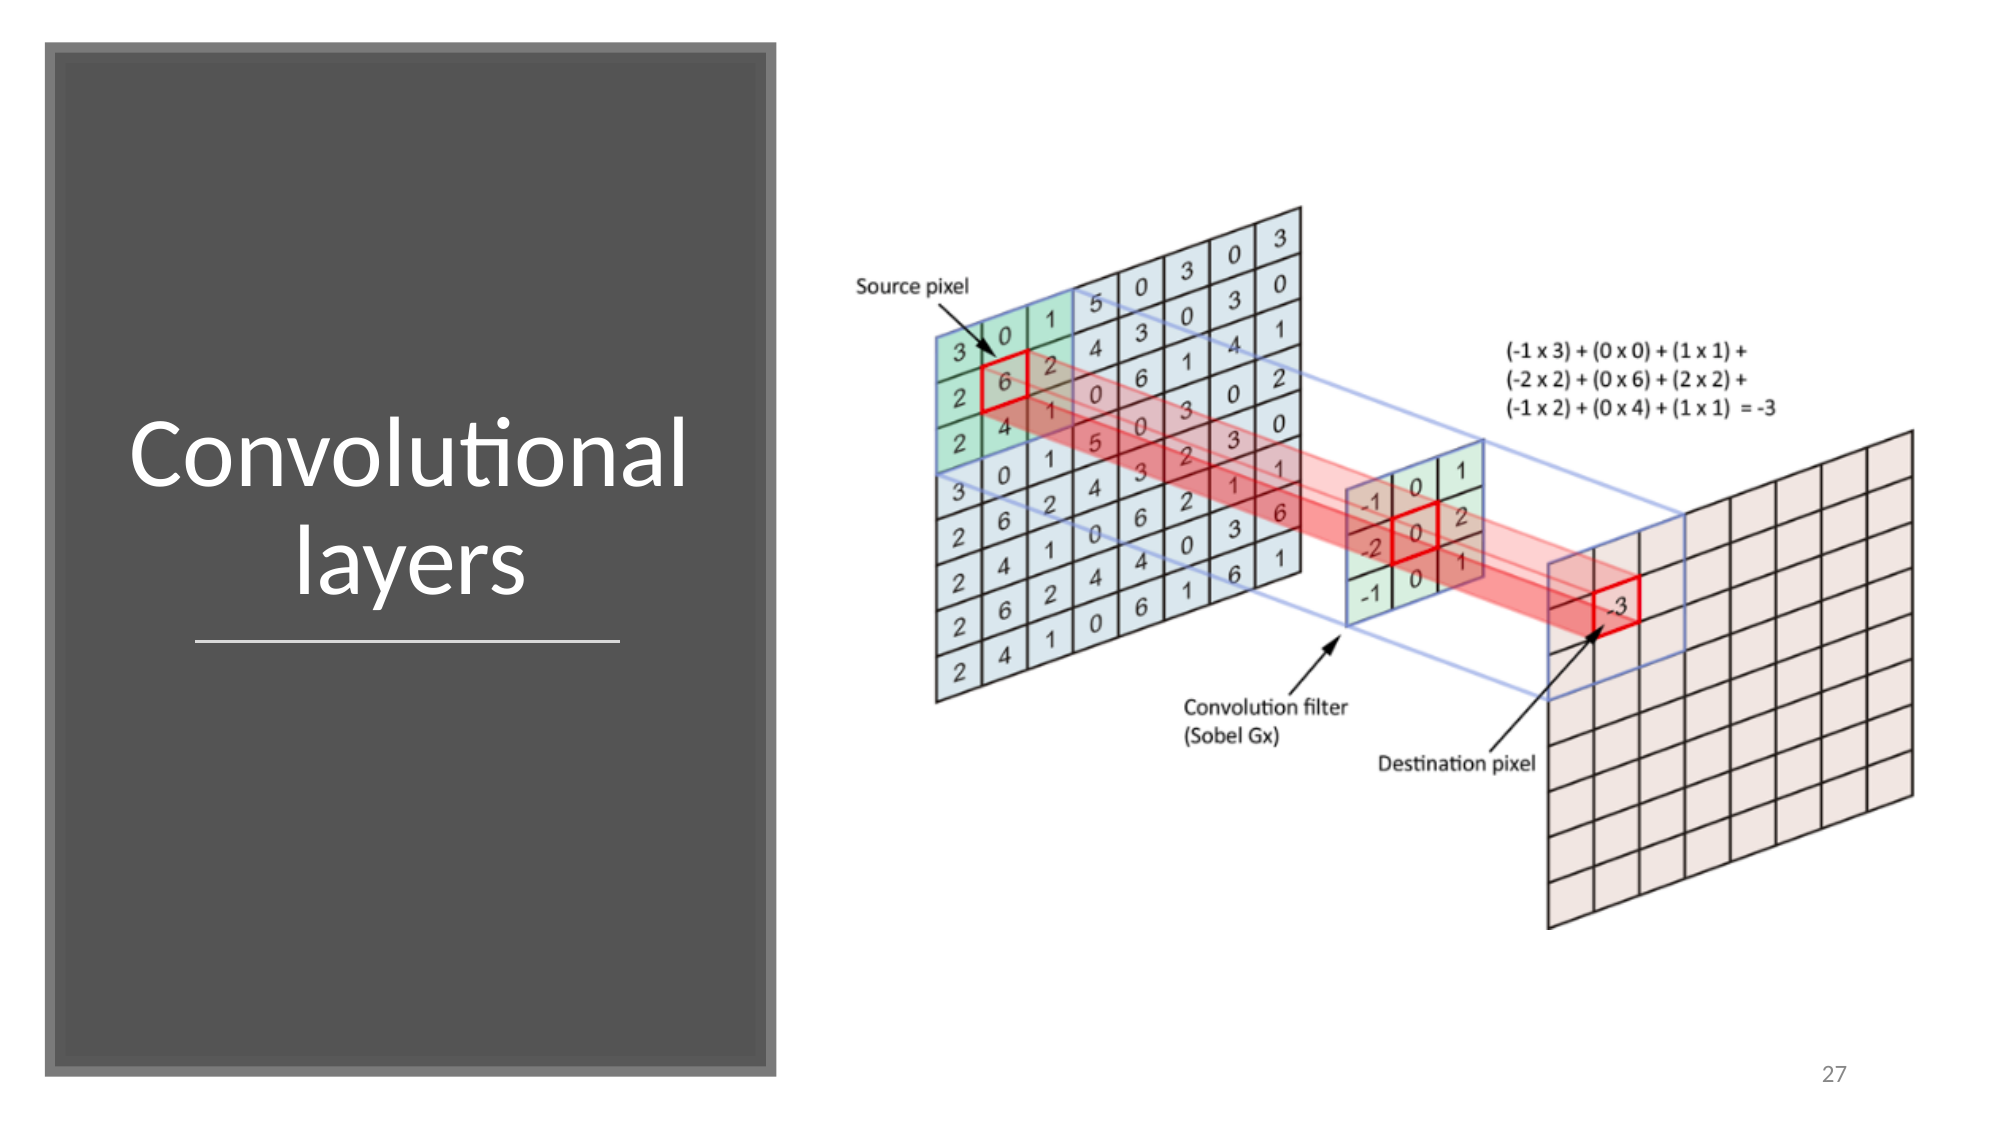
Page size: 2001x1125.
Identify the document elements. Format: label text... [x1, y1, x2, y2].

title Convolutional layers [110, 149, 711, 624]
text_box [55, 52, 766, 1067]
picture [845, 195, 1921, 931]
slide_number ‹#› [1412, 1042, 1863, 1103]
